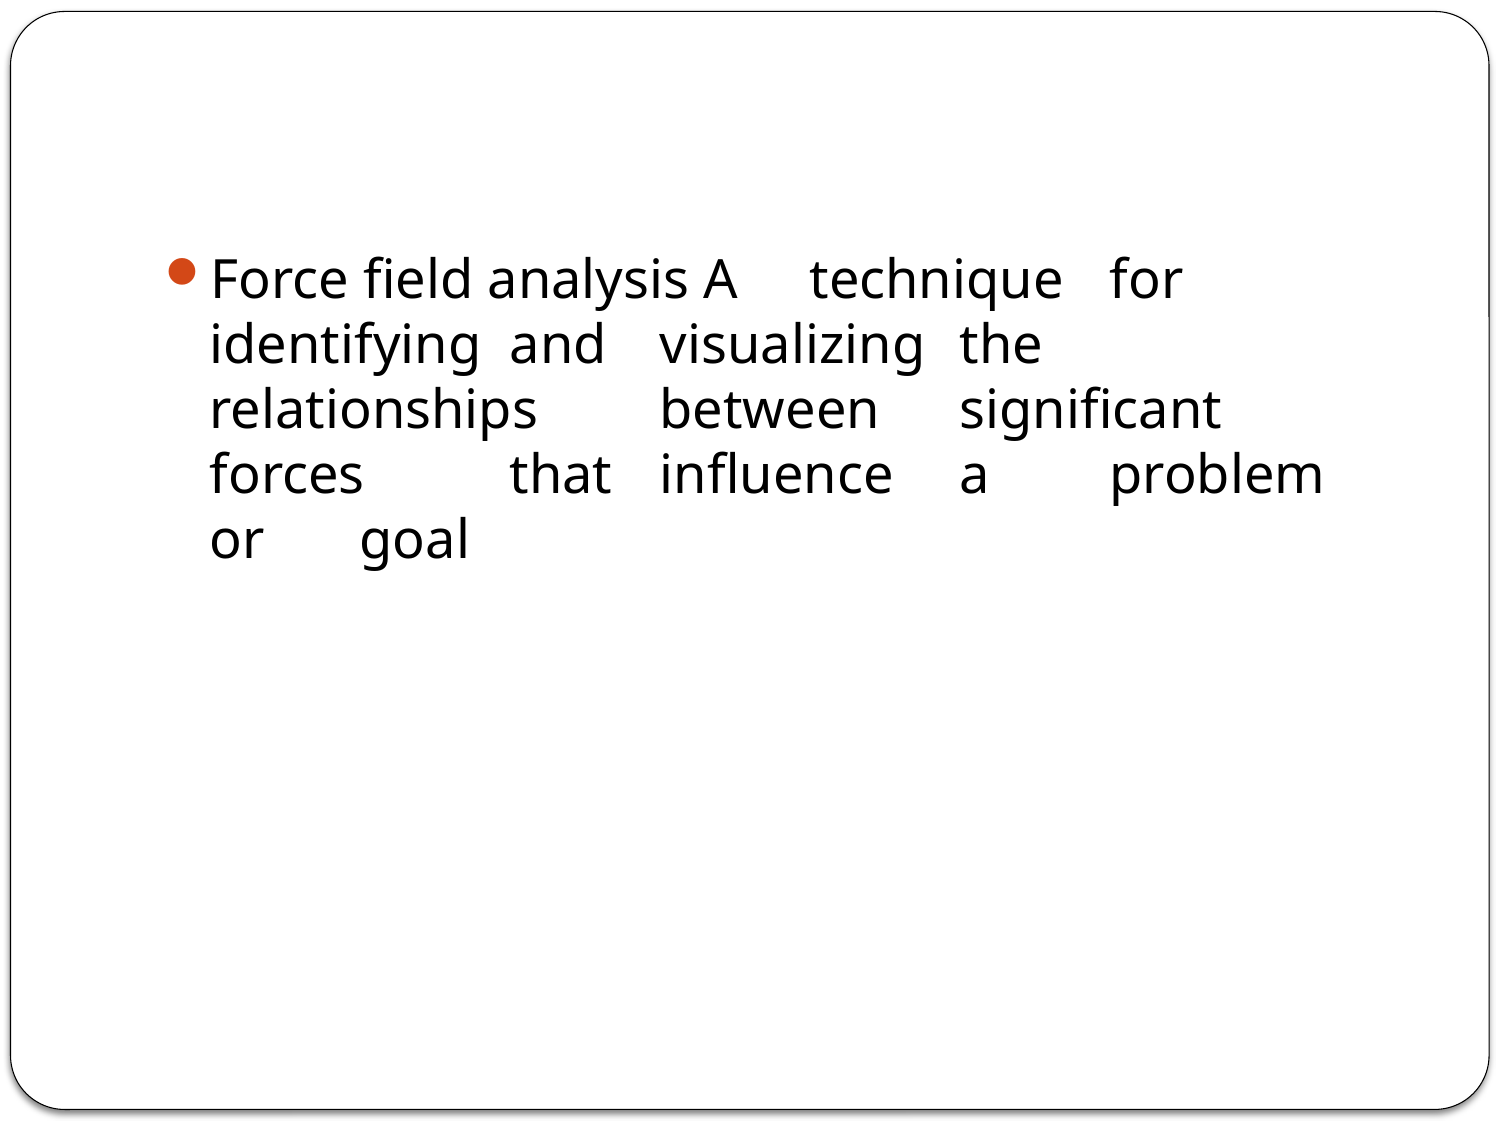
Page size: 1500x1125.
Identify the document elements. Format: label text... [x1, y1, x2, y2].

list Force field analysis A technique for identifying and visualizing the relationships between significant forces that influence a problem or goal [150, 237, 1425, 988]
